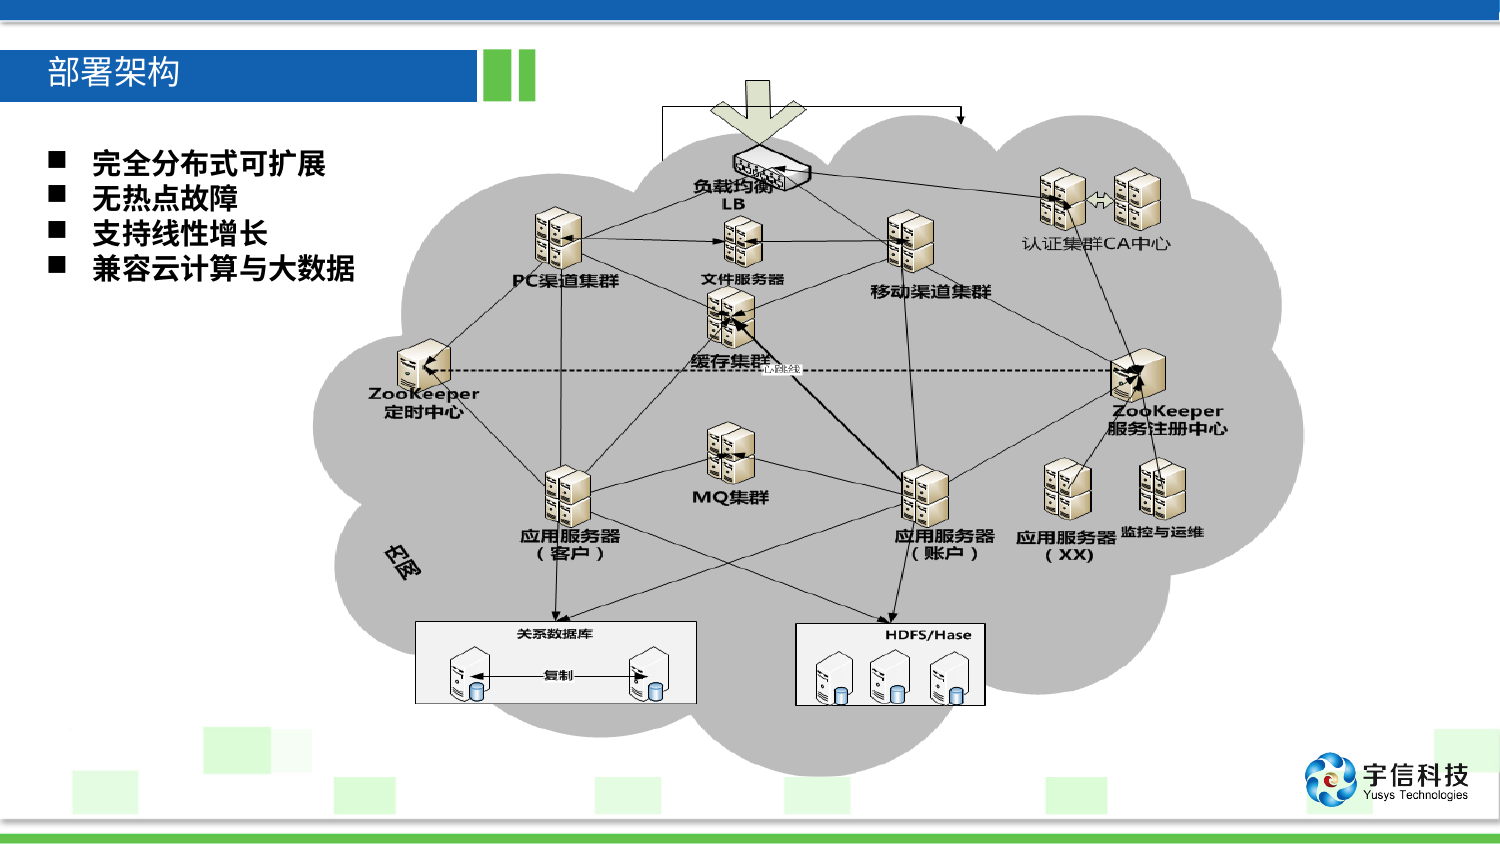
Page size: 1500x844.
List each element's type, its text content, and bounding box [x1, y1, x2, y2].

picture [0, 0, 1500, 835]
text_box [0, 43, 536, 103]
text_box 完全分布式可扩展 无热点故障 支持线性增长 兼容云计算与大数据 [31, 138, 307, 293]
